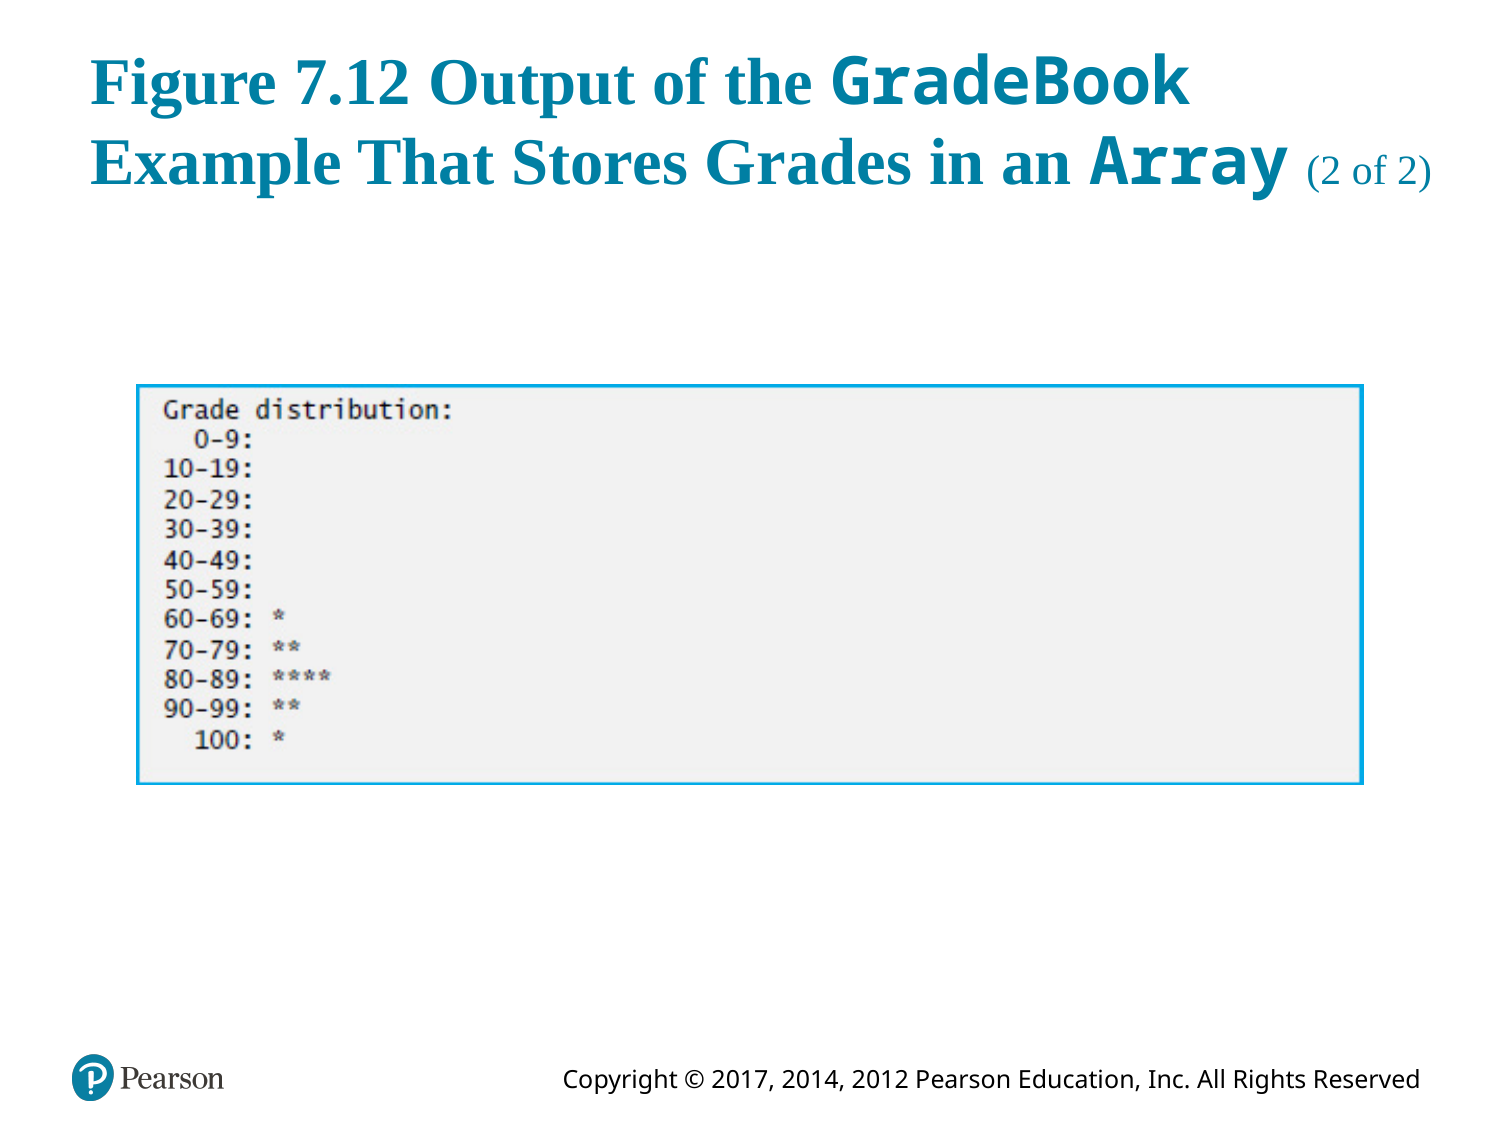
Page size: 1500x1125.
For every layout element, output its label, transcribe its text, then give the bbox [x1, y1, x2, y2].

picture [72, 1087, 83, 1101]
picture [80, 1063, 106, 1088]
picture [72, 1054, 88, 1070]
picture [98, 1054, 224, 1101]
title Figure 7.12 Output of the GradeBook Example That Stores Grades in an Array (2 of 2) [75, 37, 1449, 213]
picture [140, 388, 1359, 782]
